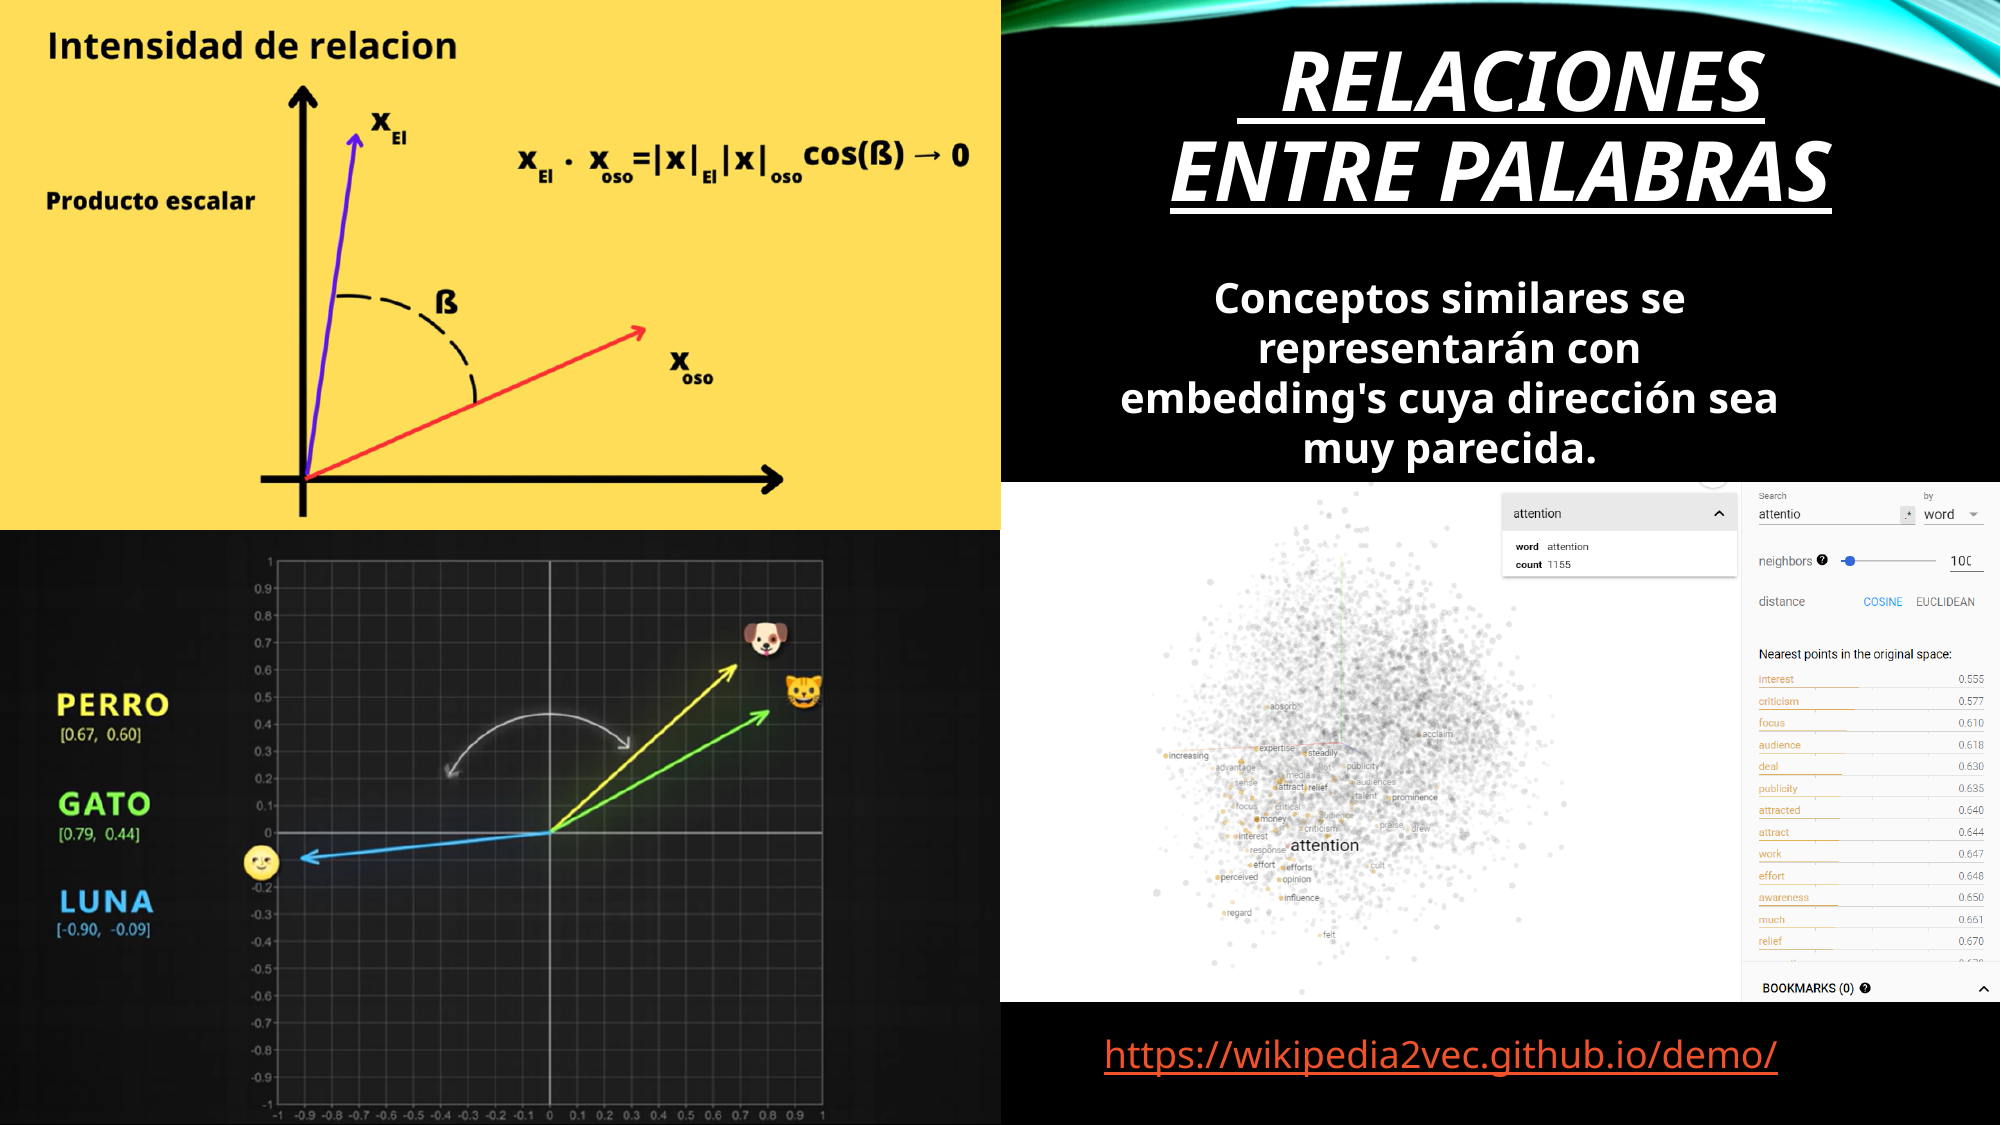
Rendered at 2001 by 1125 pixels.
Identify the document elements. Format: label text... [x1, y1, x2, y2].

text_box https://wikipedia2vec.github.io/demo/ [1089, 1023, 1859, 1125]
picture [0, 0, 2000, 1002]
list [0, 530, 1001, 1125]
text_box Conceptos similares se representarán con embedding's cuya dirección sea muy parecida. [1100, 264, 1799, 480]
title Relaciones entre palabras [1038, 23, 1963, 236]
